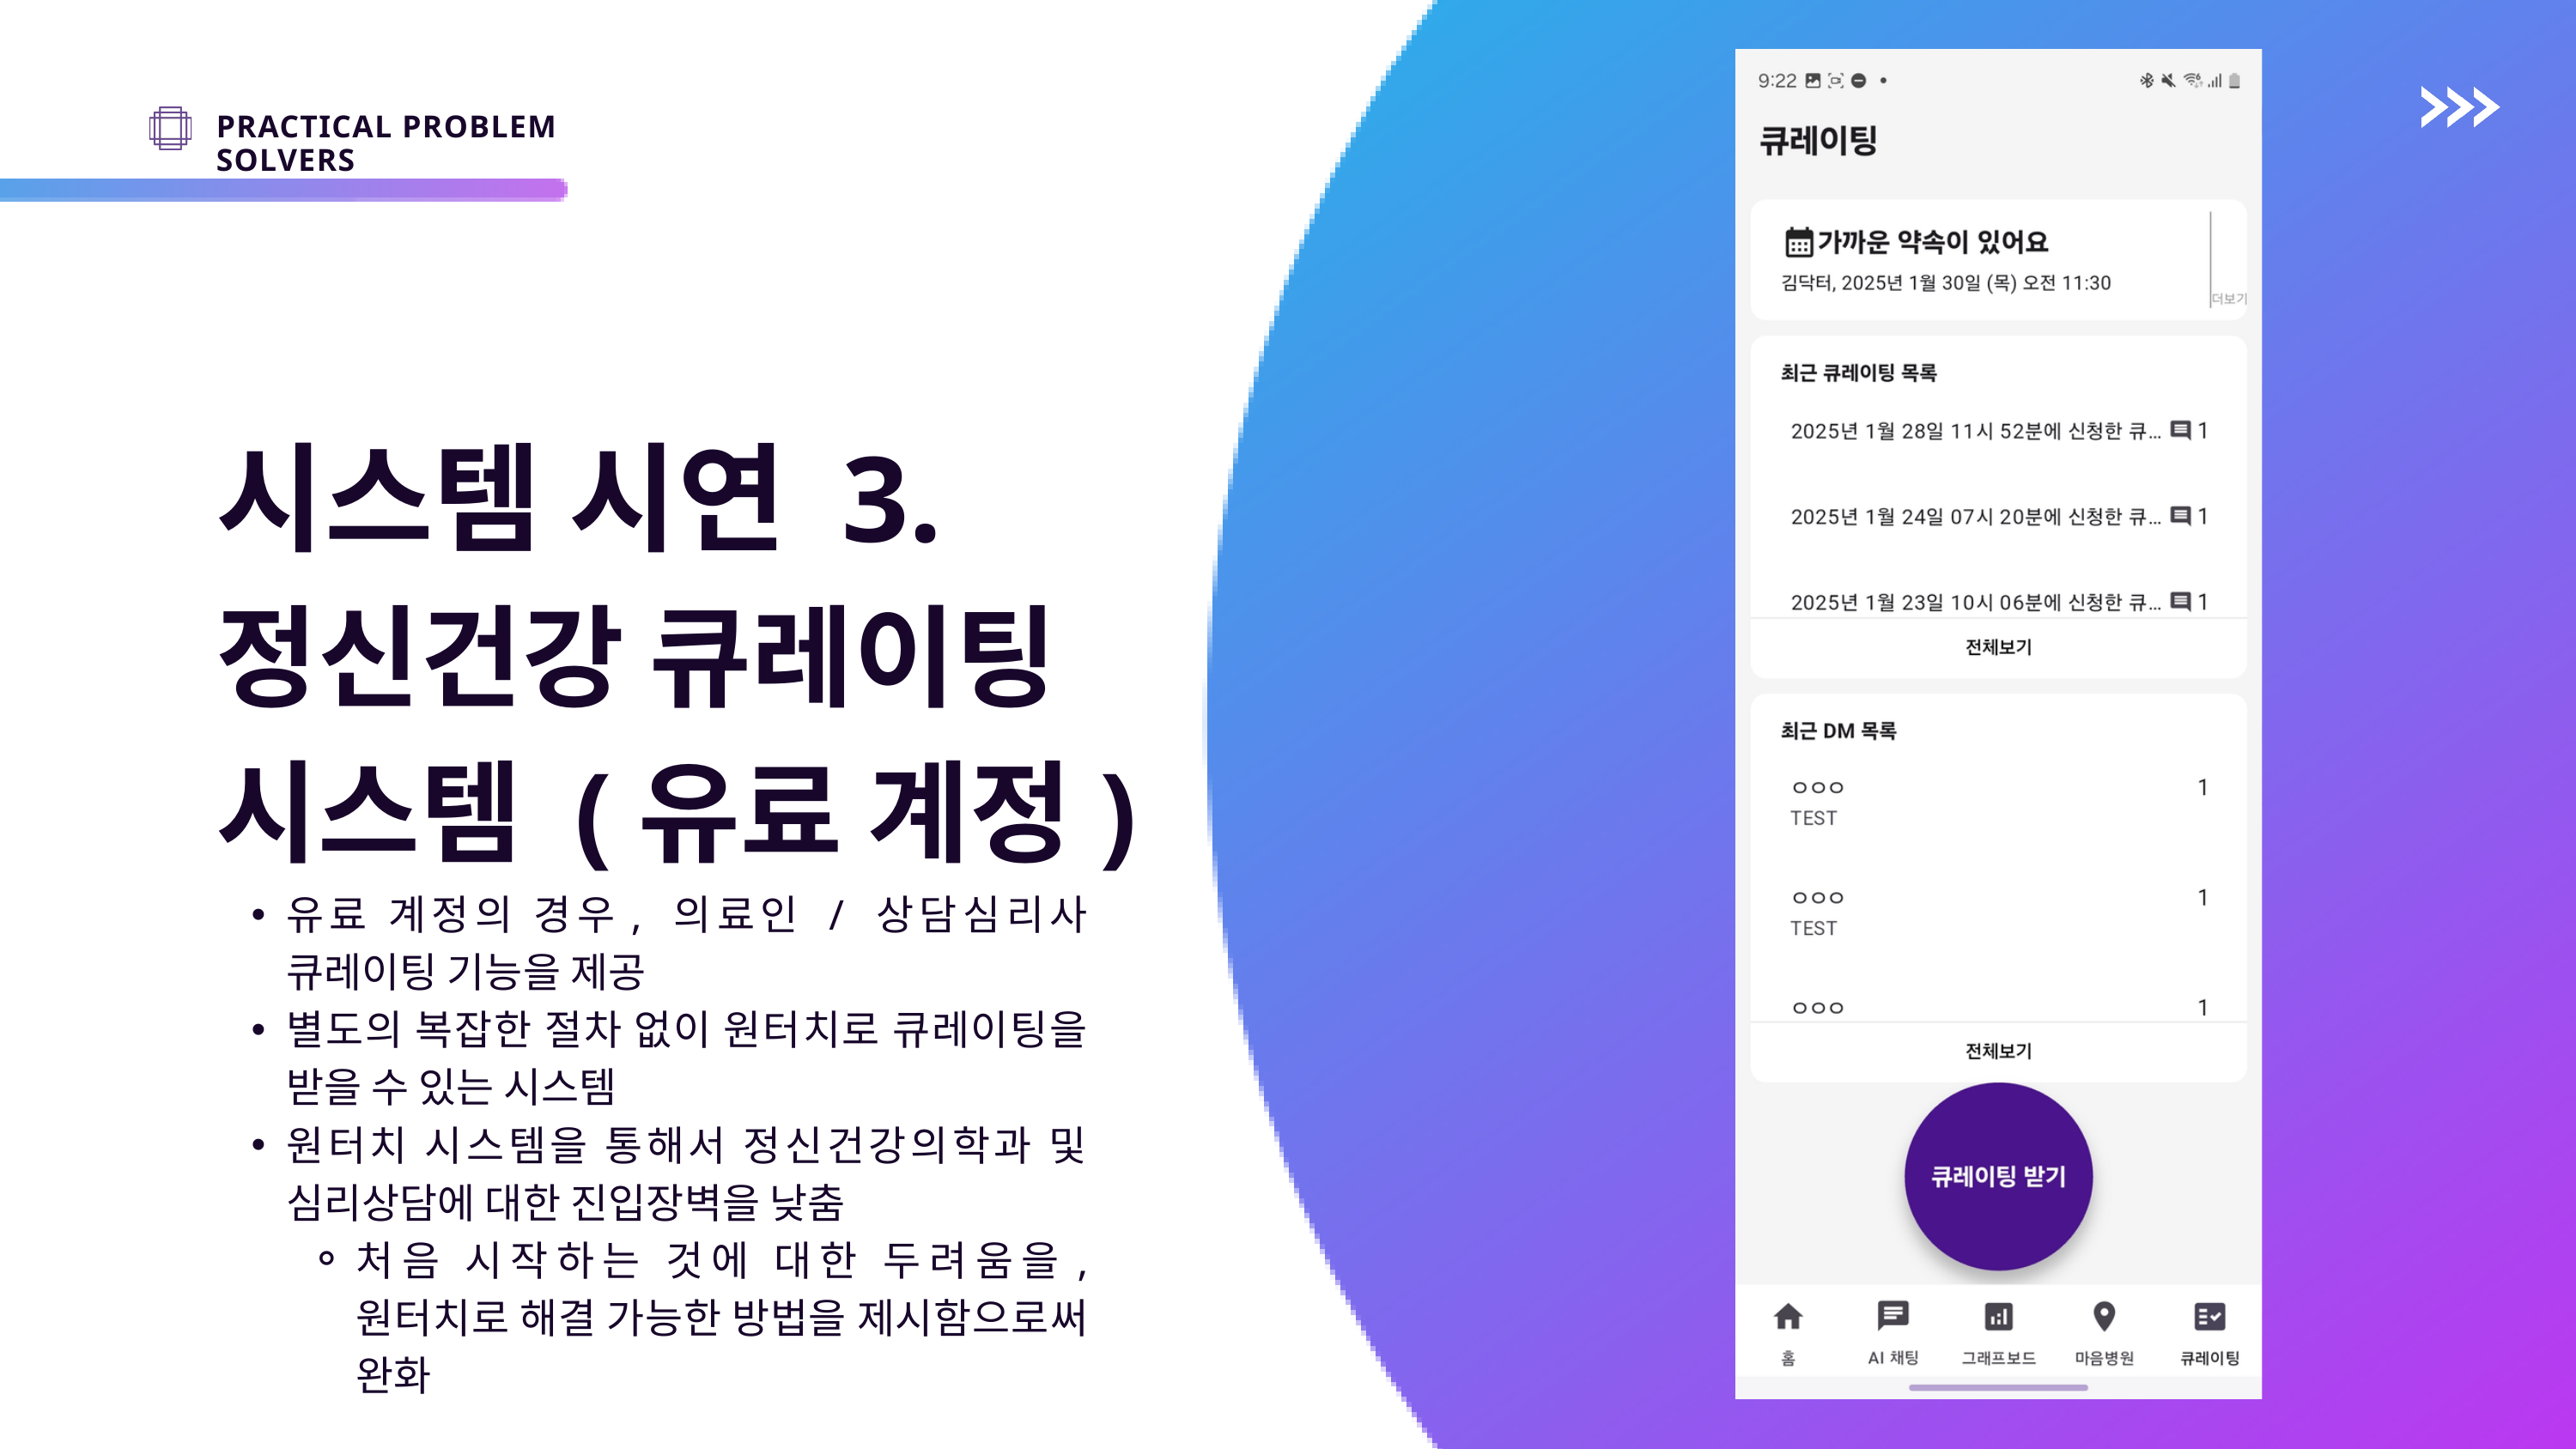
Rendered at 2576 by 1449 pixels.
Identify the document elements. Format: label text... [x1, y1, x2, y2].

text_box [1193, 0, 2576, 1449]
text_box [1735, 49, 2263, 1399]
text_box [0, 179, 568, 202]
text_box [149, 106, 192, 150]
text_box 유료 계정의 경우, 의료인 / 상담심리사 큐레이팅 기능을 제공 별도의 복잡한 절차 없이 원터치로 큐레이팅을 받을 수 있는 시스템 원터치 시스템을 통해서 정신건강의학과 및 심리상담에 대한 진입장벽을 낮춤 처음 시작하는 것에 대한 두려움을, 원터치로 해결 가능한 방법을 제시함으로써 완화 [216, 881, 1089, 1399]
text_box 시스템 시연 3. 정신건강 큐레이팅 시스템 (유료 계정) [216, 399, 1147, 876]
text_box [2421, 86, 2500, 129]
text_box PRACTICAL PROBLEM SOLVERS [216, 110, 644, 178]
